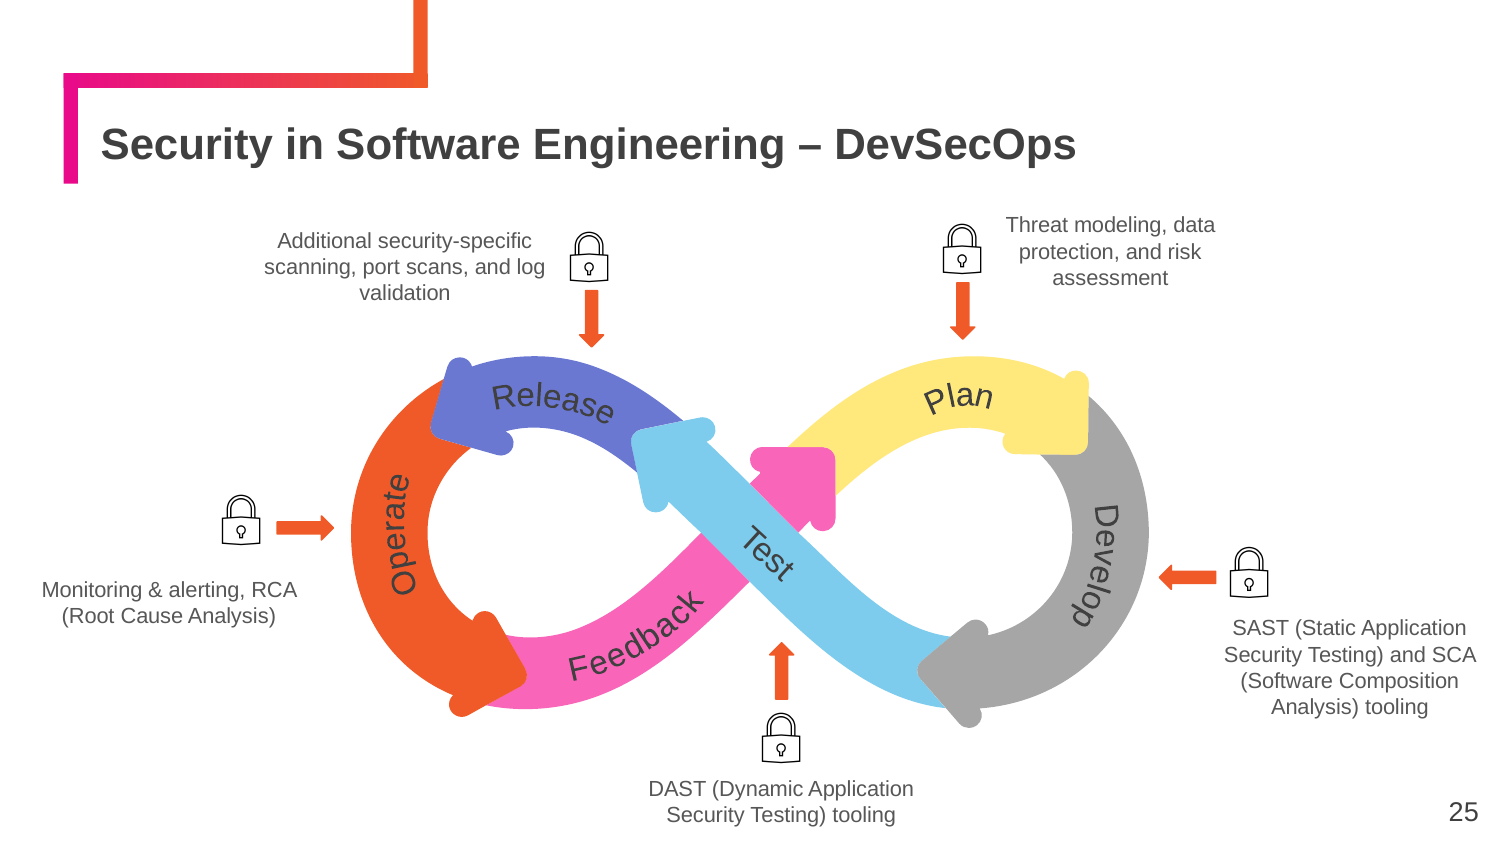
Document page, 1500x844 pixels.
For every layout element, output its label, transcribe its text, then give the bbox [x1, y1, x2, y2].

text_box [278, 514, 336, 542]
text_box Monitoring & alerting, RCA (Root Cause Analysis) [28, 560, 310, 643]
text_box [948, 290, 977, 342]
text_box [350, 355, 1150, 729]
picture [748, 705, 815, 771]
text_box [1157, 563, 1210, 592]
text_box [577, 297, 606, 350]
text_box Threat modeling, data protection, and risk assessment [949, 212, 1272, 289]
text_box Additional security-specific scanning, port scans, and log validation [243, 224, 567, 307]
picture [207, 487, 274, 554]
text_box SAST (Static Application Security Testing) and SCA (Software Composition Analysis) tooling [1188, 604, 1500, 729]
text_box DAST (Dynamic Application Security Testing) tooling [619, 759, 943, 843]
title Security in Software Engineering – DevSecOps [100, 117, 1455, 169]
picture [555, 224, 622, 290]
picture [929, 216, 996, 282]
picture [1216, 539, 1282, 606]
slide_number 25 [1403, 779, 1494, 844]
